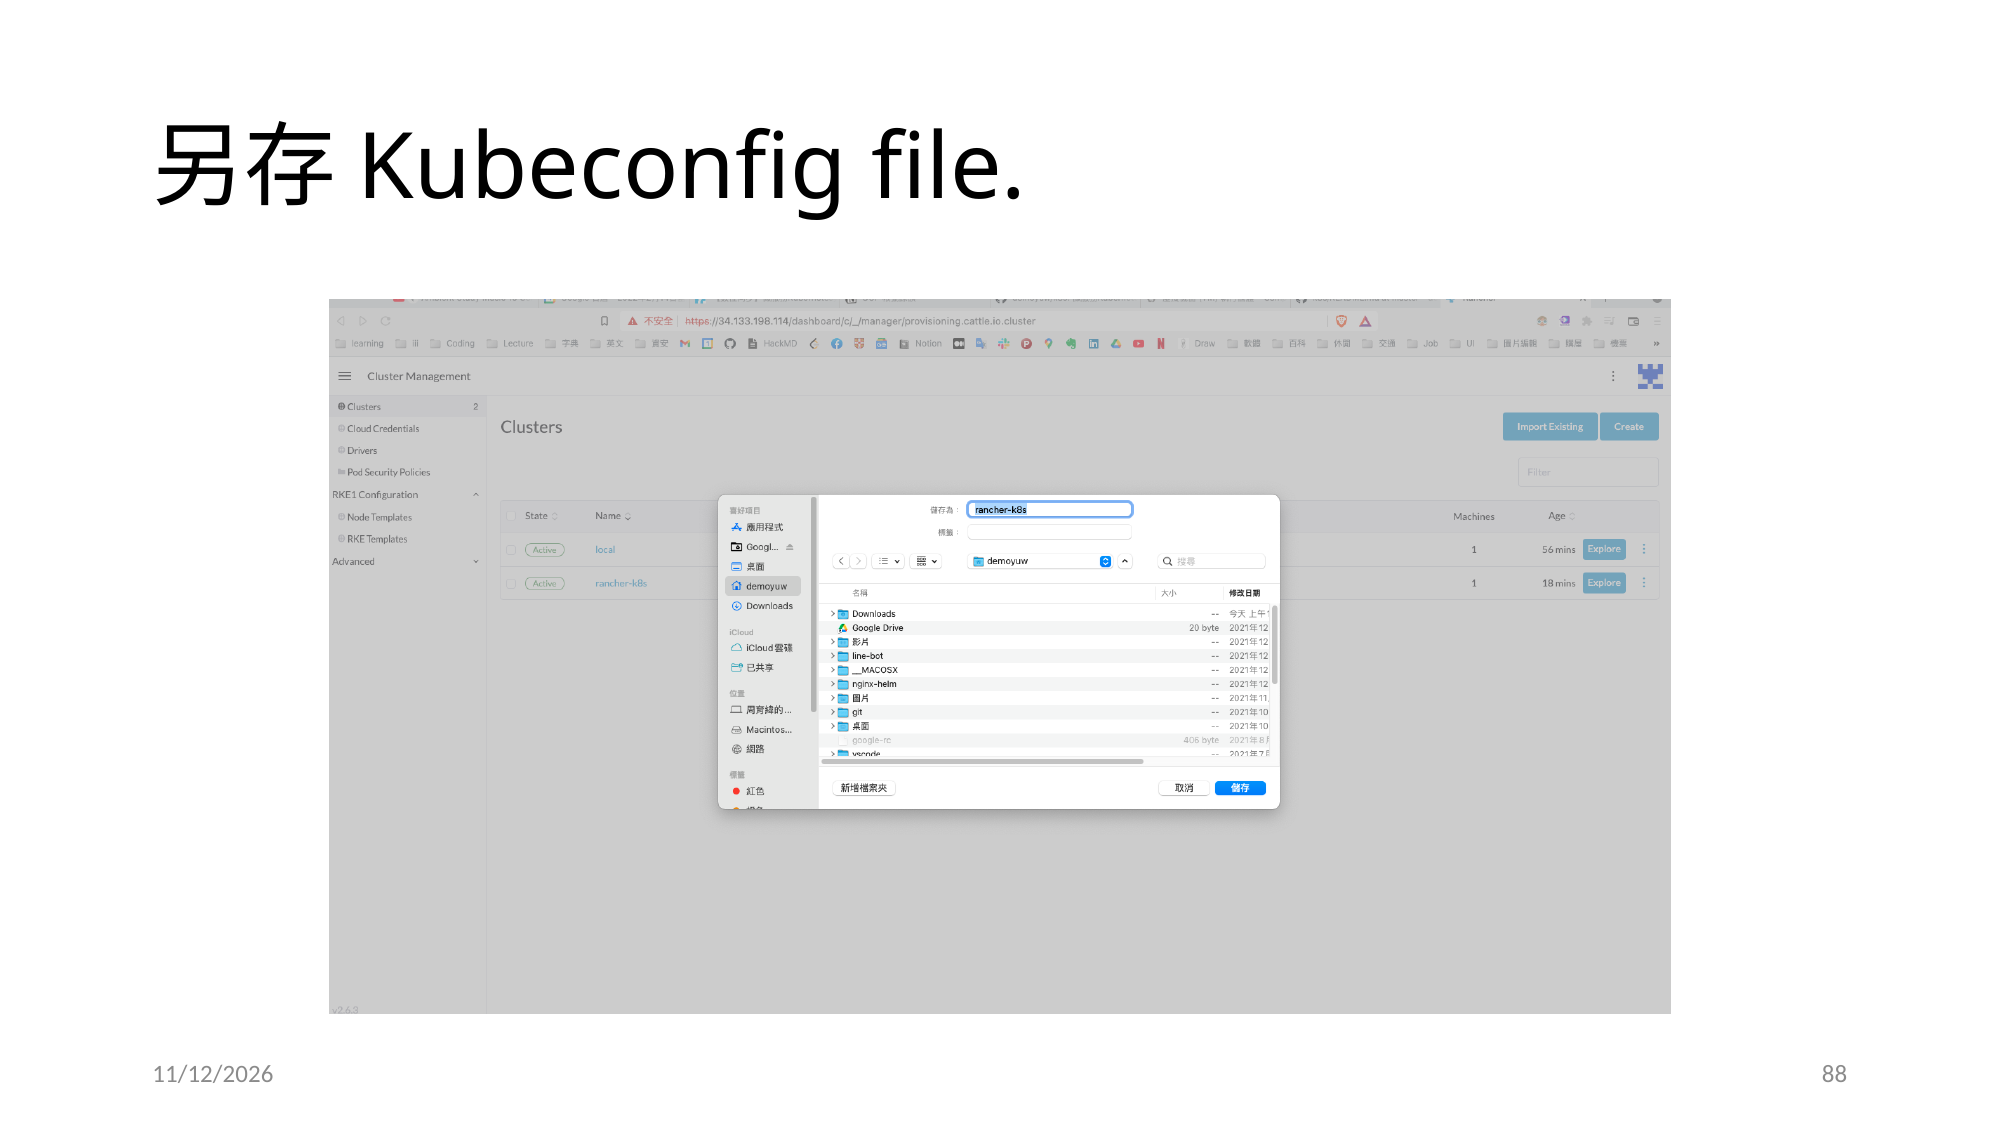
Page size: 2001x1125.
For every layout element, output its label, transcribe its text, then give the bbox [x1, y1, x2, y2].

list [329, 299, 1671, 1014]
slide_number 88 [1412, 1042, 1863, 1103]
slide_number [137, 1042, 588, 1103]
title 另存Kubeconfig file. [137, 59, 1863, 278]
